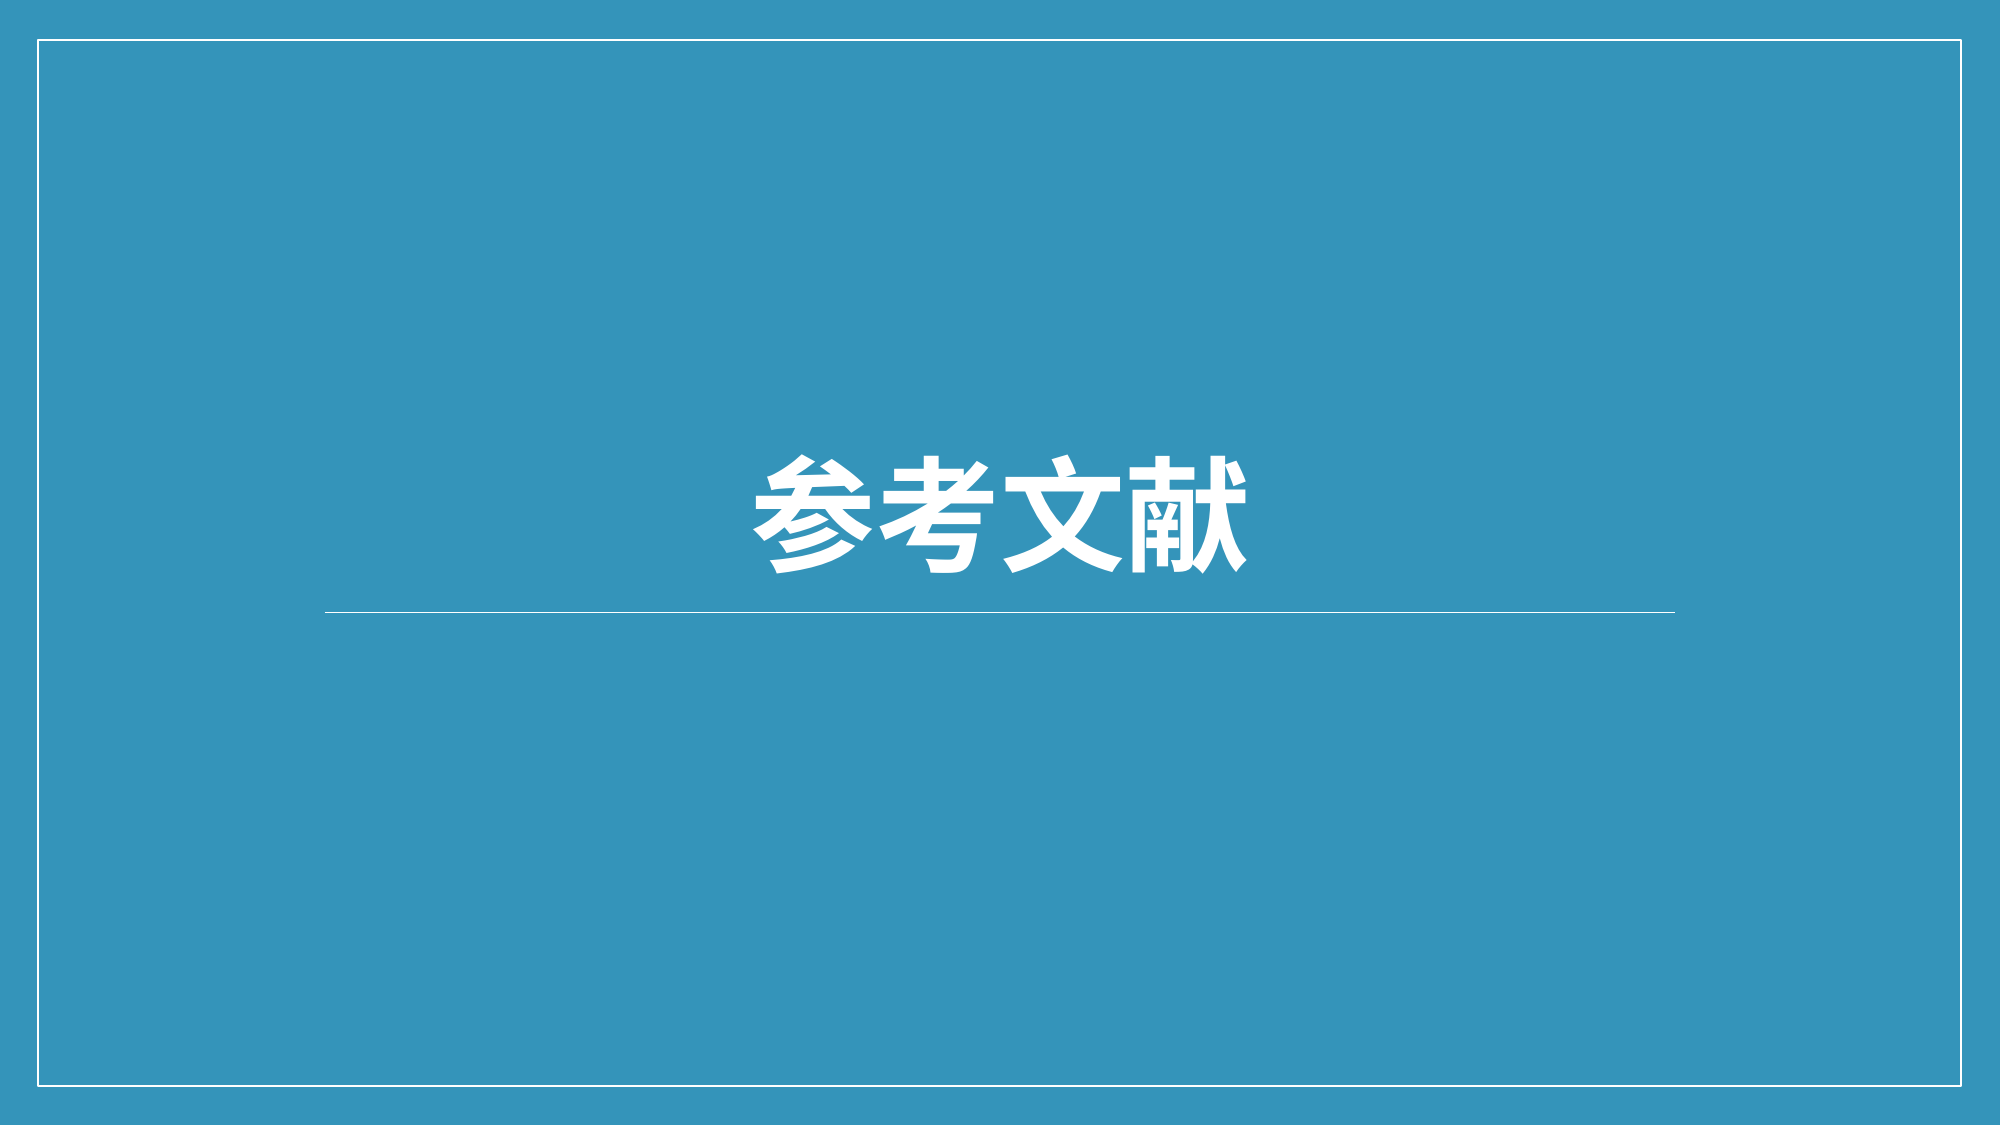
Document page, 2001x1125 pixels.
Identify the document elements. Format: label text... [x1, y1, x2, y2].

title 参考文献 [386, 262, 1614, 596]
